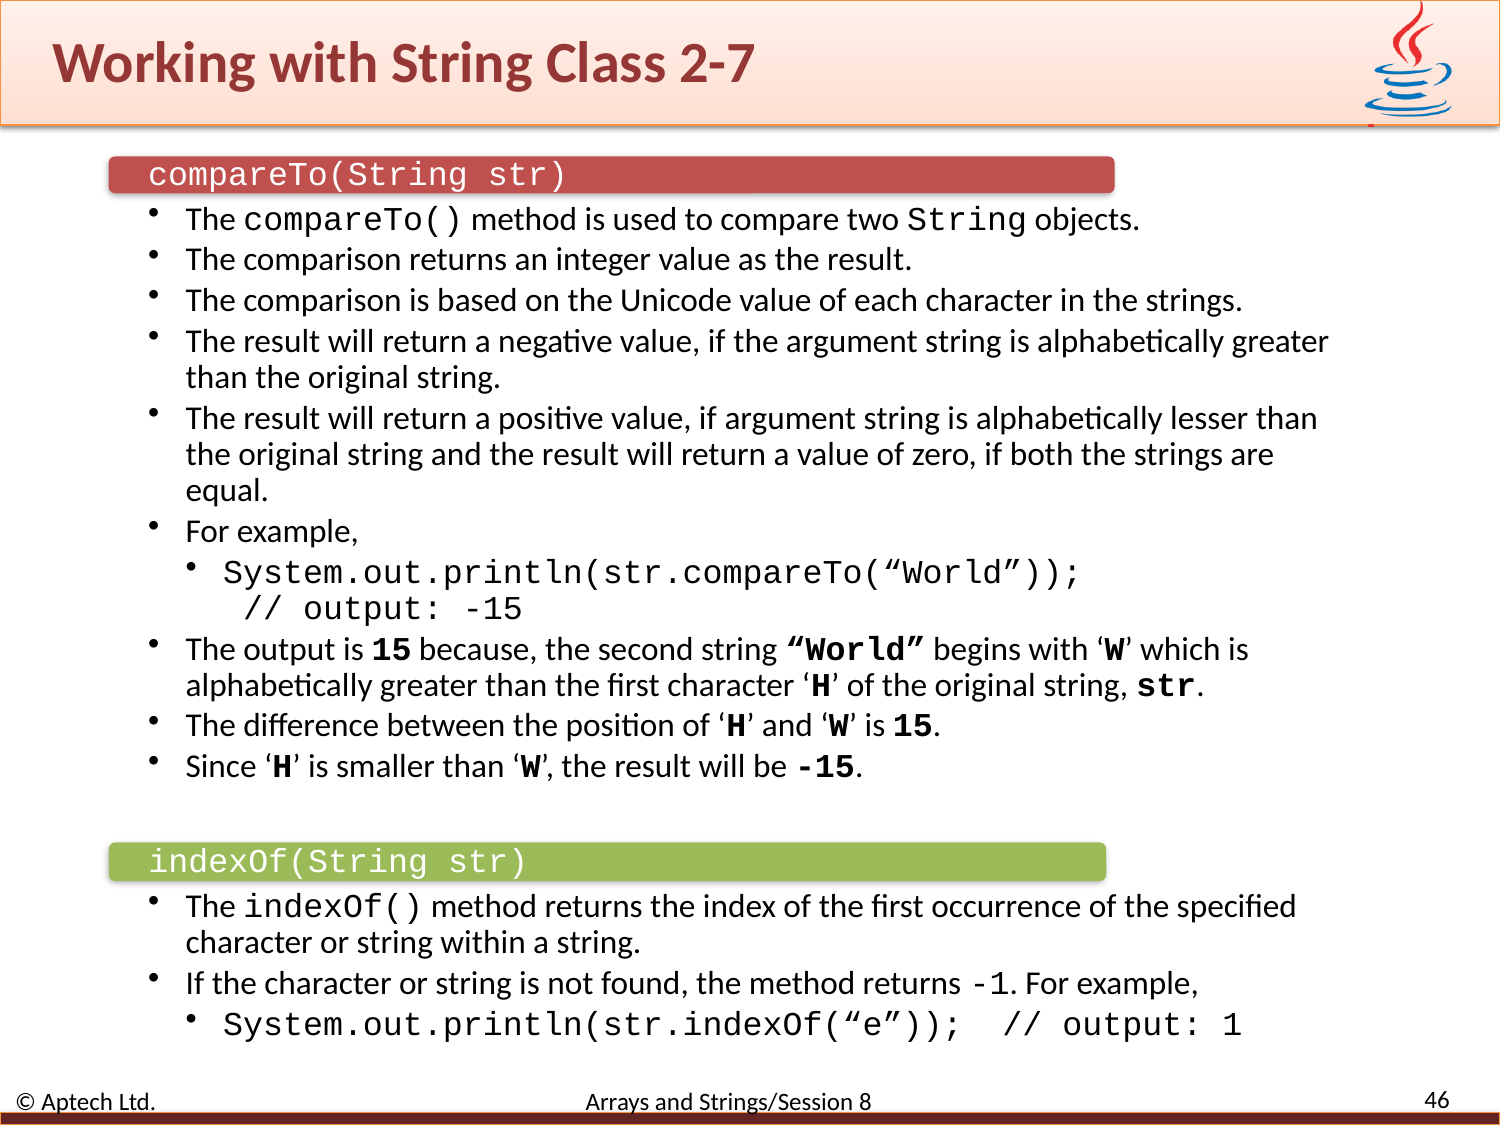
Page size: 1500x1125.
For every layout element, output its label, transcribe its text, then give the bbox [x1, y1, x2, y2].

picture [1362, 0, 1454, 127]
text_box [37, 149, 1463, 1076]
title Working with String Class 2-7 [37, 24, 1288, 93]
slide_number 46 [1337, 1084, 1465, 1113]
footer © Aptech Ltd. Arrays and Strings/Session 8 [0, 1087, 1325, 1113]
